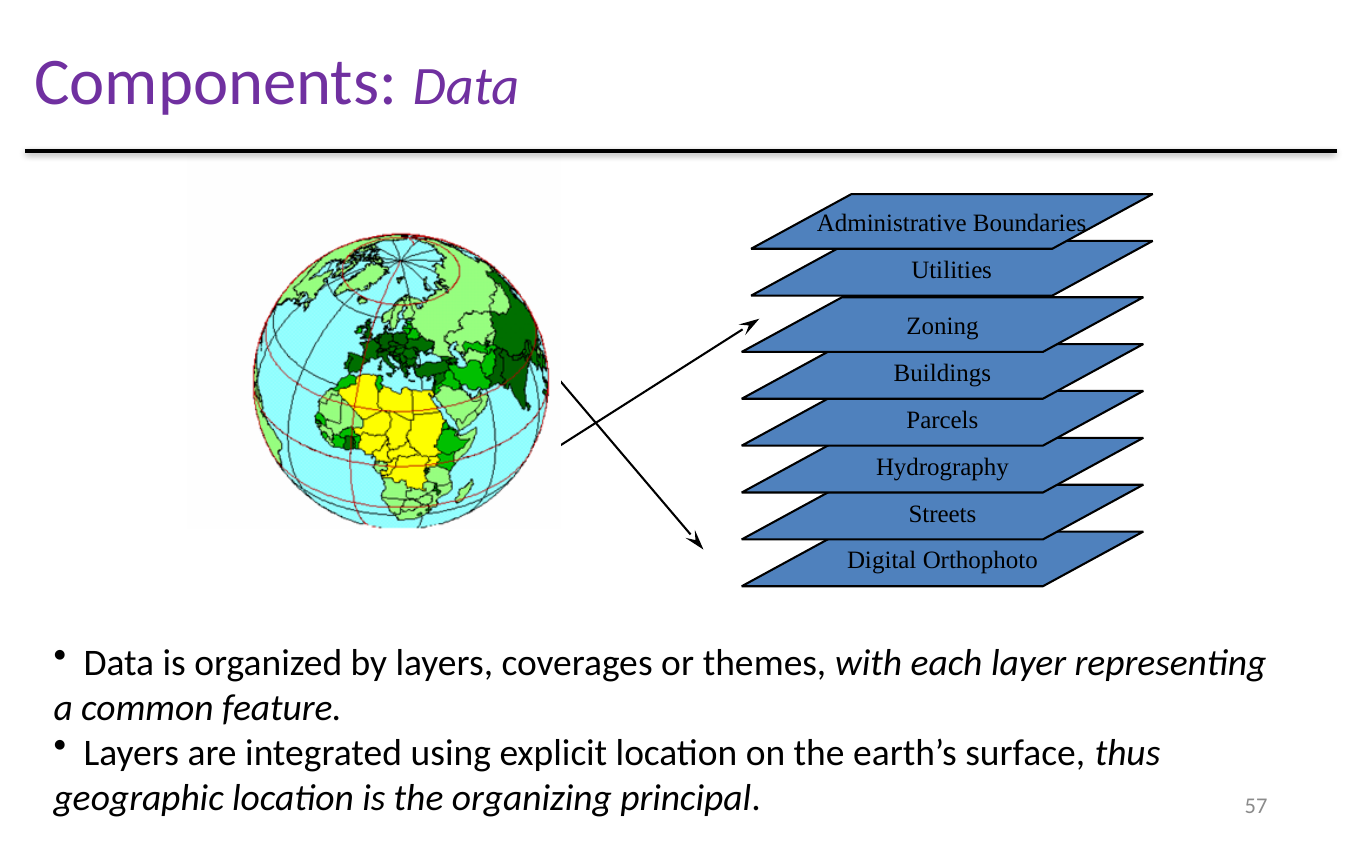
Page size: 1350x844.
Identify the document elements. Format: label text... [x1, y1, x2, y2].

text_box Components: Data [19, 7, 1345, 148]
slide_number 57 [967, 782, 1283, 827]
text_box Data is organized by layers, coverages or themes, with each layer representing a common feature. Layers are integrated using explicit location on the earth’s surface, thus geographic location is the organizing principal. [42, 631, 1297, 824]
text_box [187, 160, 1153, 587]
